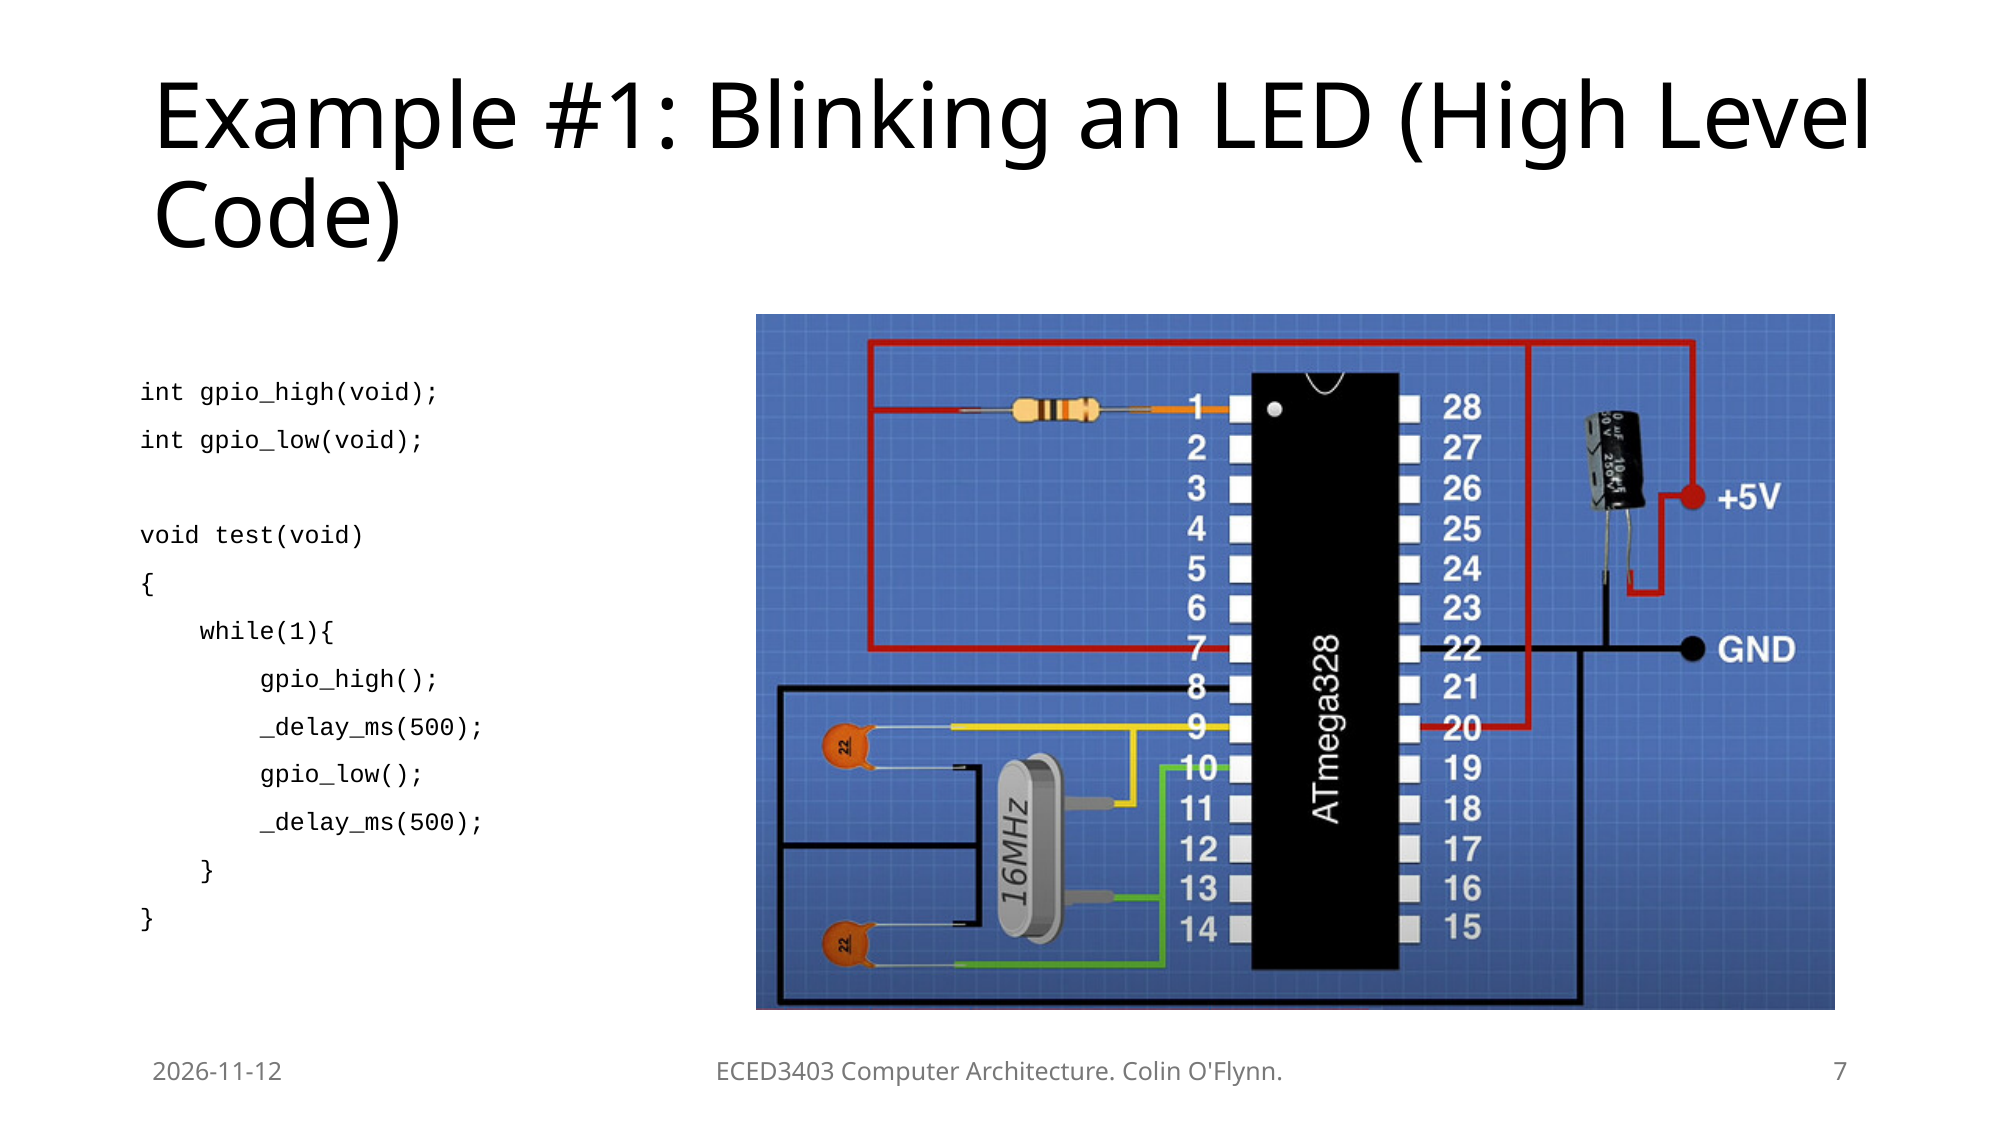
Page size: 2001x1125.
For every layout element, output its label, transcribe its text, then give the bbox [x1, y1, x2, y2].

slide_number 7 [1412, 1042, 1863, 1103]
title Example #1: Blinking an LED (High Level Code) [137, 59, 1925, 278]
list int gpio_high(void); int gpio_low(void); void test(void) { while(1){ gpio_high(); _delay_ms(500); gpio_low(); _delay_ms(500); } } [124, 371, 755, 986]
footer ECED3403 Computer Architecture. Colin O'Flynn. [662, 1042, 1338, 1103]
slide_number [137, 1042, 588, 1103]
picture [755, 314, 1835, 1011]
